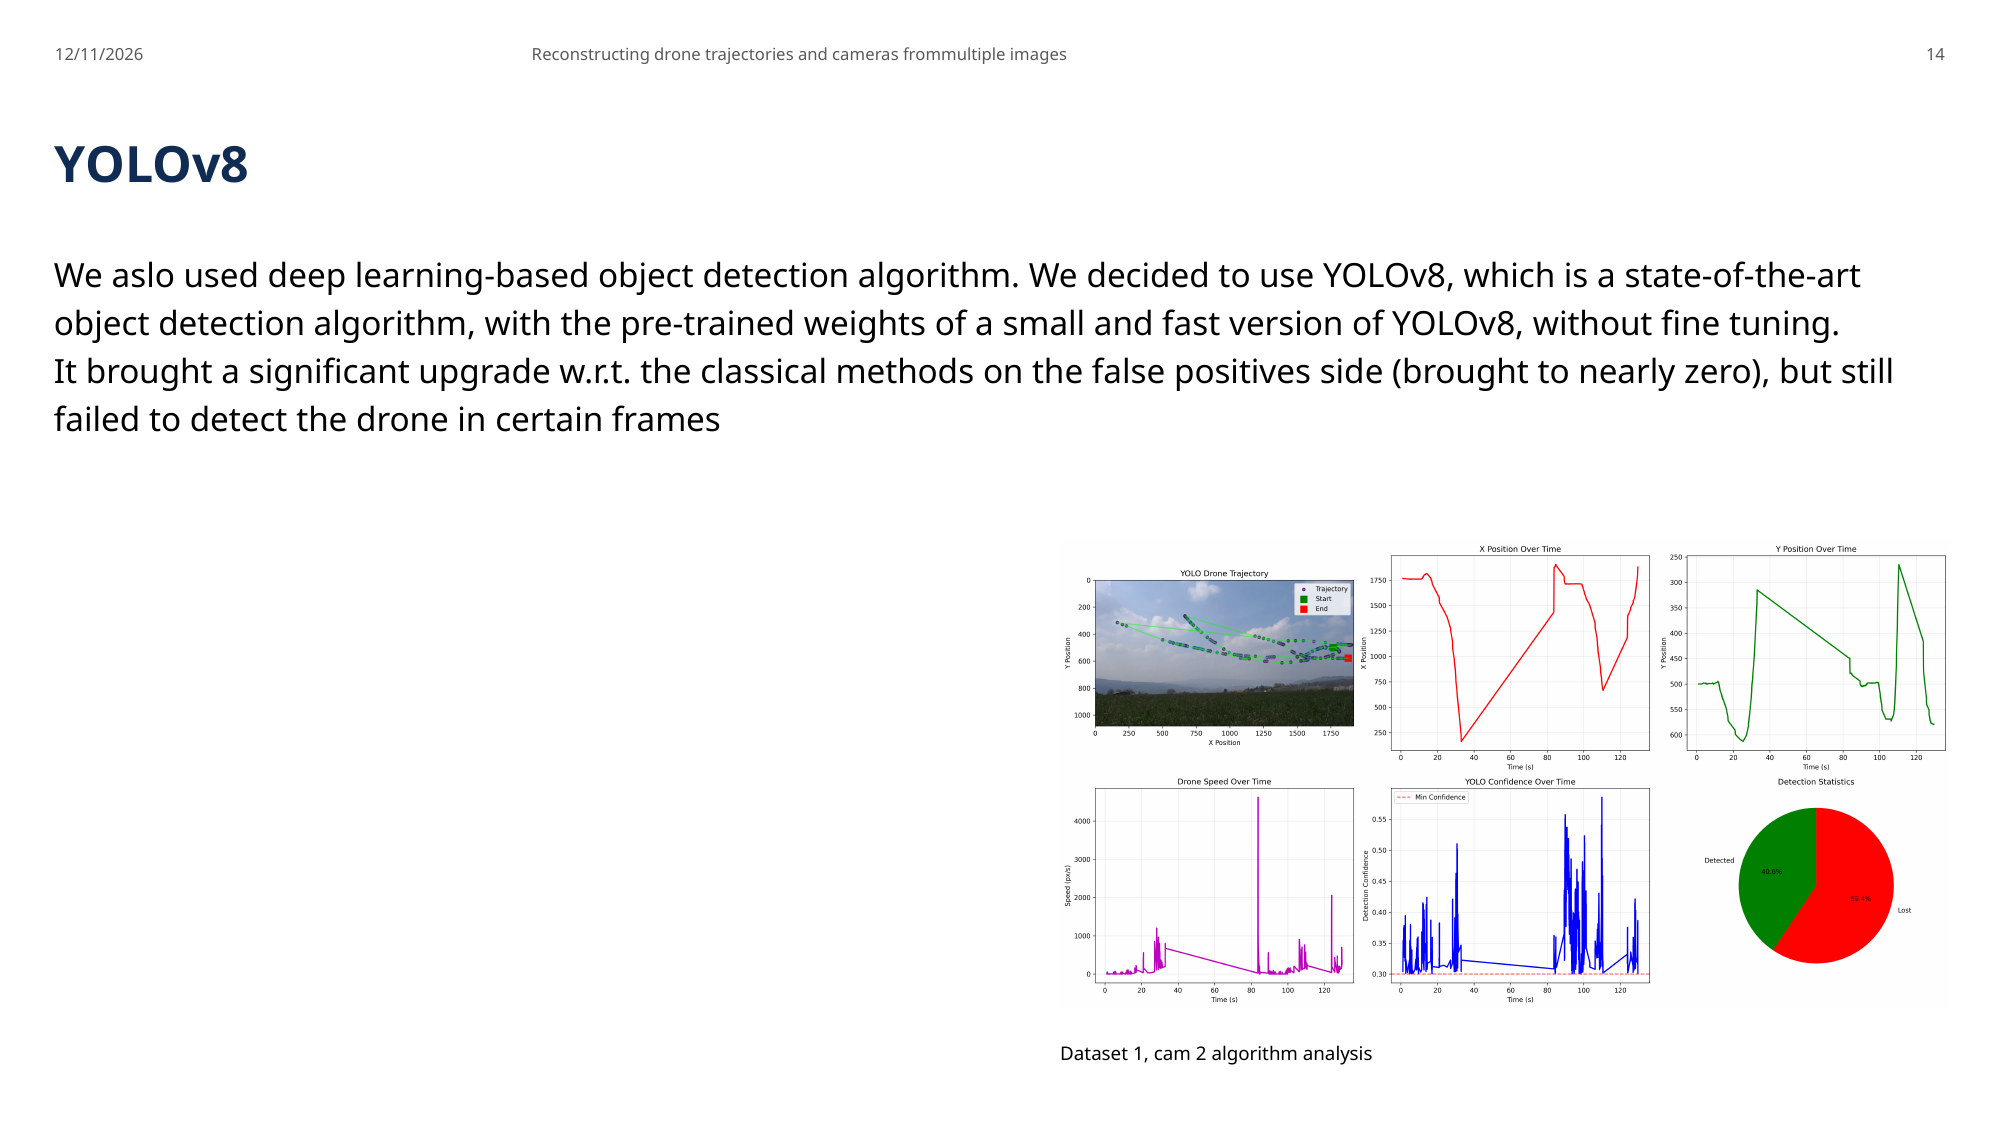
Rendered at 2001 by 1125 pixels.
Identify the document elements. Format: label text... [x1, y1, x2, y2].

slide_number 14 [1774, 6, 1945, 67]
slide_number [54, 6, 446, 67]
title YOLOv8 [54, 132, 1473, 246]
footer Reconstructing drone trajectories and cameras frommultiple images [527, 6, 1203, 67]
list Dataset 1, cam 2 algorithm analysis [1060, 1018, 1950, 1065]
list We aslo used deep learning-based object detection algorithm. We decided to use YOLOv8, which is a state-of-the-art object detection algorithm, with the pre-trained weights of a small and fast version of YOLOv8, without fine tuning. It brought a significant upgrade w.r.t. the classical methods on the false positives side (brought to nearly zero), but still failed to detect the drone in certain frames [53, 246, 1916, 463]
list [1060, 541, 1950, 1008]
